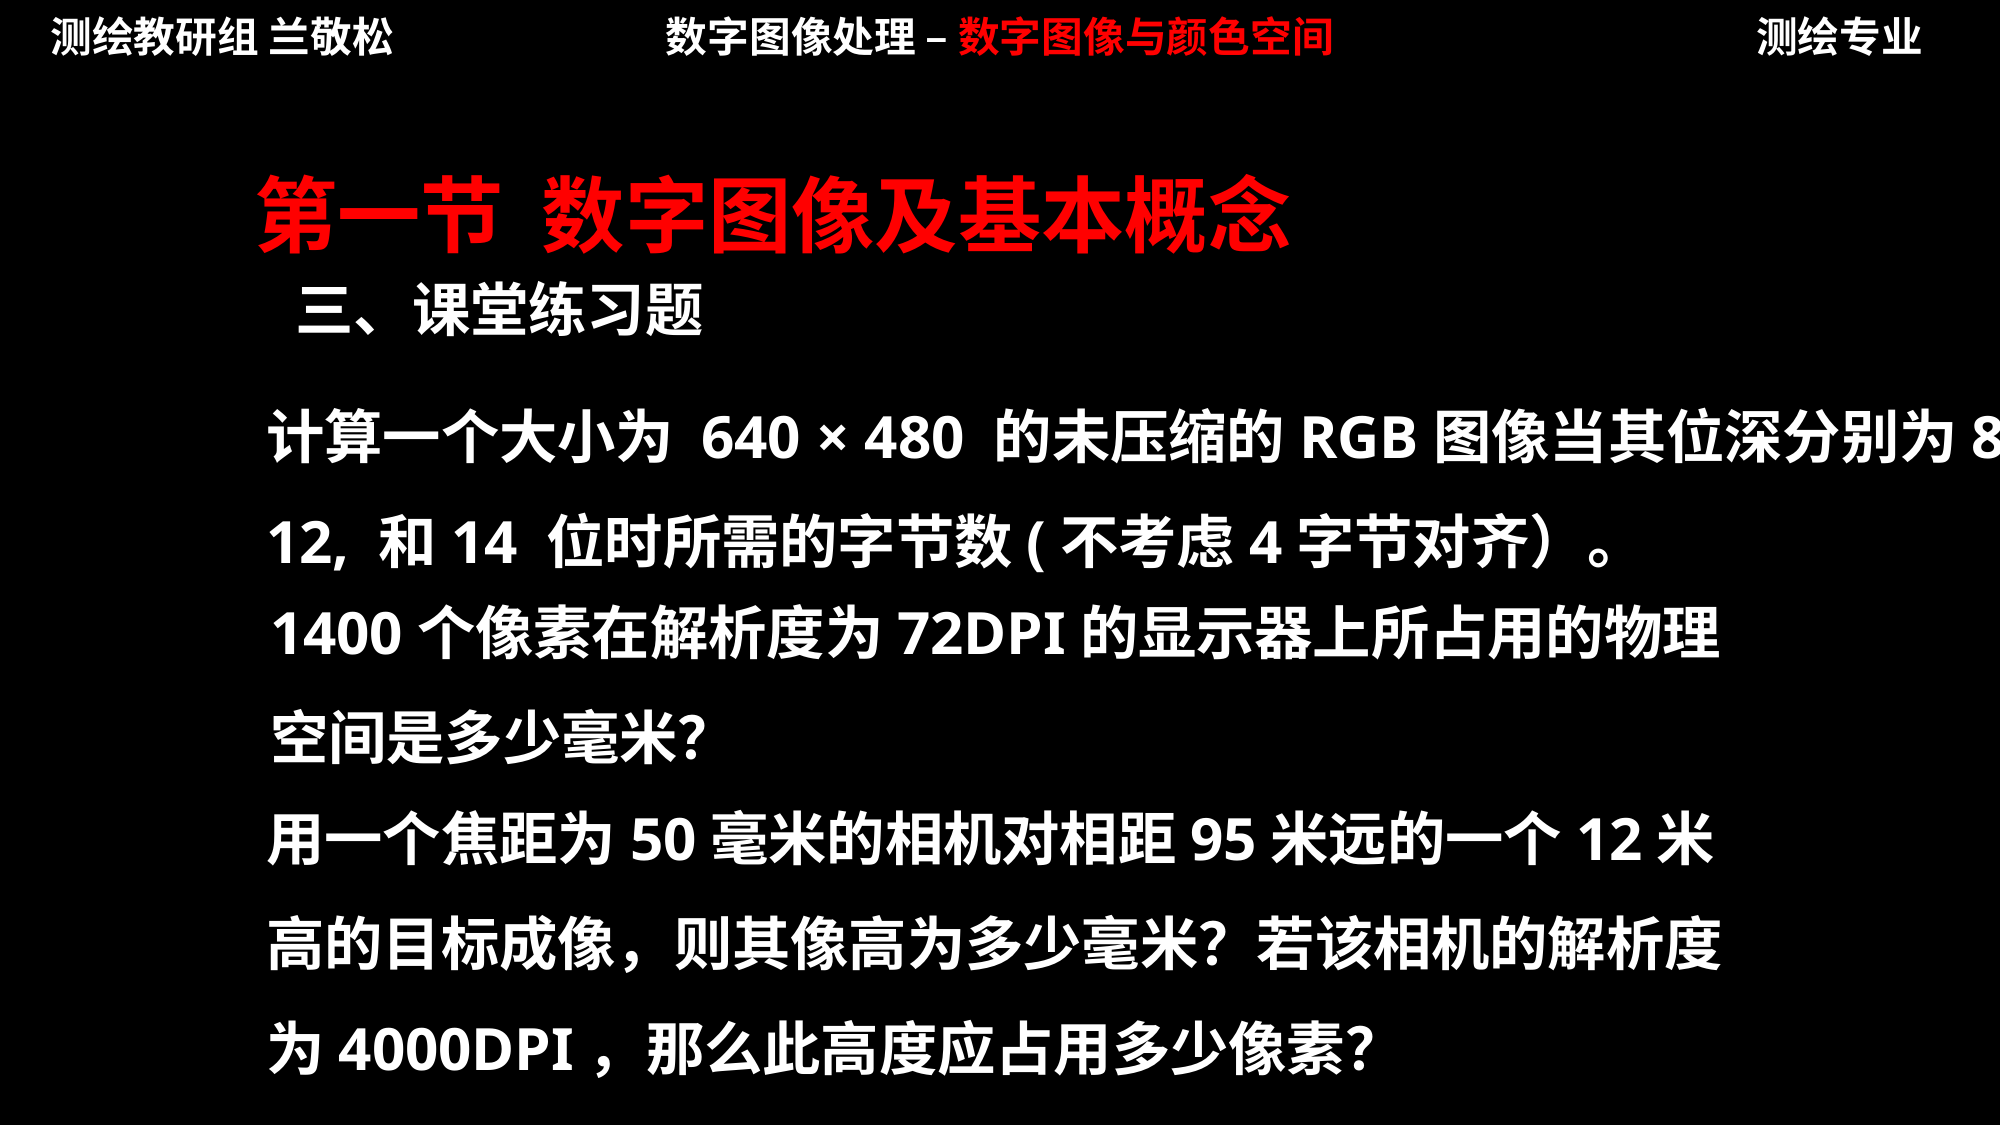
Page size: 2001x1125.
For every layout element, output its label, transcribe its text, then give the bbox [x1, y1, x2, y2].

text_box 1400个像素在解析度为72DPI的显示器上所占用的物理空间是多少毫米？ [255, 583, 1745, 779]
text_box 测绘教研组 兰敬松 [35, 3, 409, 69]
text_box 数字图像处理 – 数字图像与颜色空间 [651, 3, 1349, 69]
text_box 用一个焦距为50毫米的相机对相距95米远的一个12米高的目标成像，则其像高为多少毫米？若该相机的解析度为4000DPI，那么此高度应占用多少像素？ [251, 760, 1741, 1090]
text_box 测绘专业 [1741, 3, 1939, 69]
text_box 计算一个大小为 640 × 480 的未压缩的RGB图像当其位深分别为8, 10, 12, 和14 位时所需的字节数(不考虑4字节对齐）。 [251, 357, 2000, 583]
text_box 第一节 数字图像及基本概念 [239, 155, 1307, 271]
text_box 三、课堂练习题 [280, 265, 749, 351]
